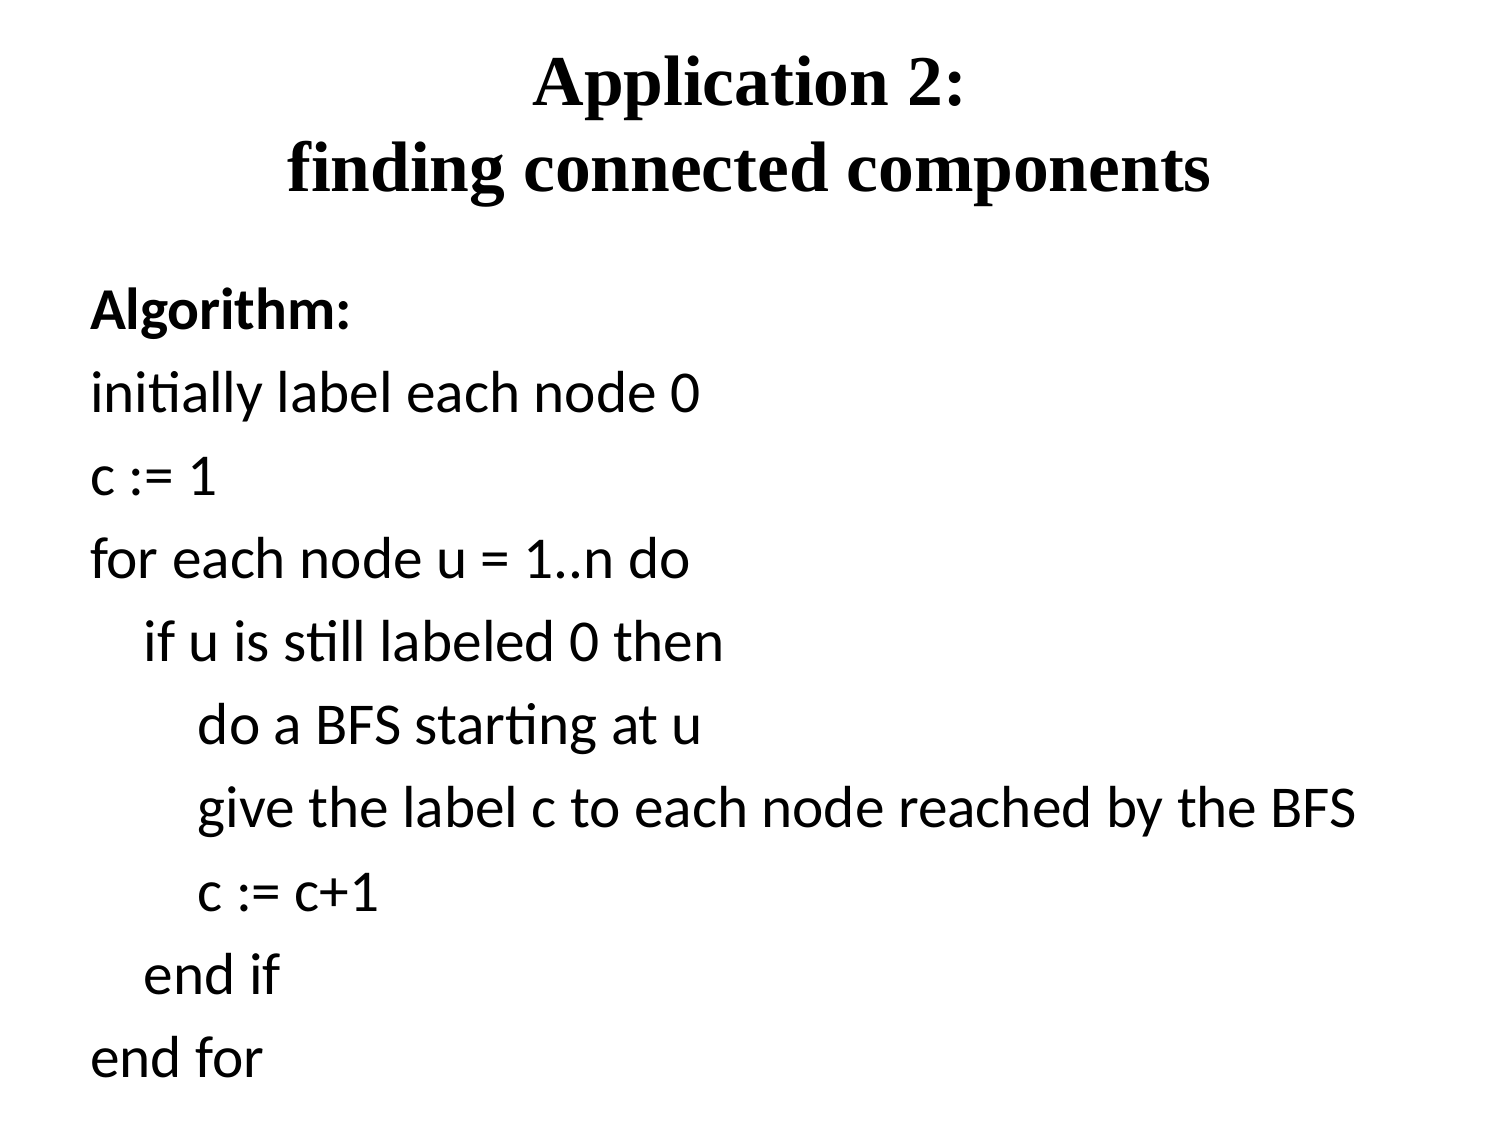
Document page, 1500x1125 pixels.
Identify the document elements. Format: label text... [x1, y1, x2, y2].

list Algorithm: initially label each node 0 c := 1 for each node u = 1..n do if u is still labeled 0 then do a BFS starting at u give the label c to each node reached by the BFS c := c+1 end if end for [75, 262, 1463, 1100]
title Application 2: finding connected components [24, 26, 1475, 214]
